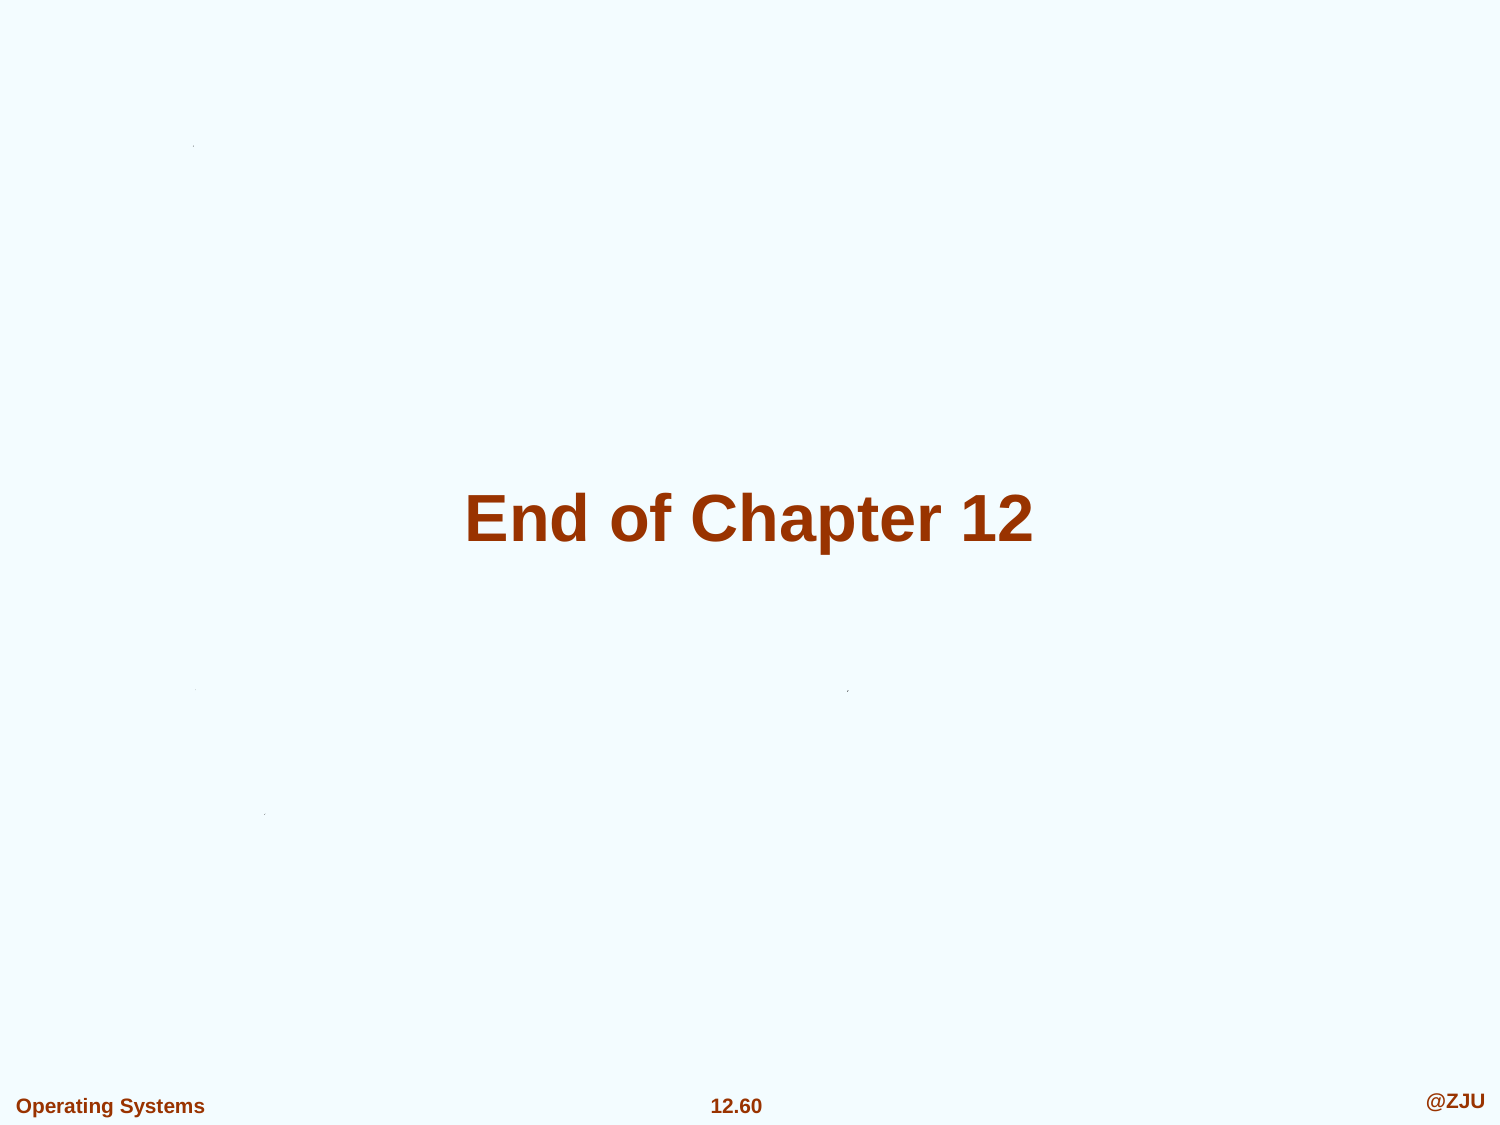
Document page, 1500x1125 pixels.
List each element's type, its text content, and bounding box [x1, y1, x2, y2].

title End of Chapter 12 [112, 375, 1388, 563]
